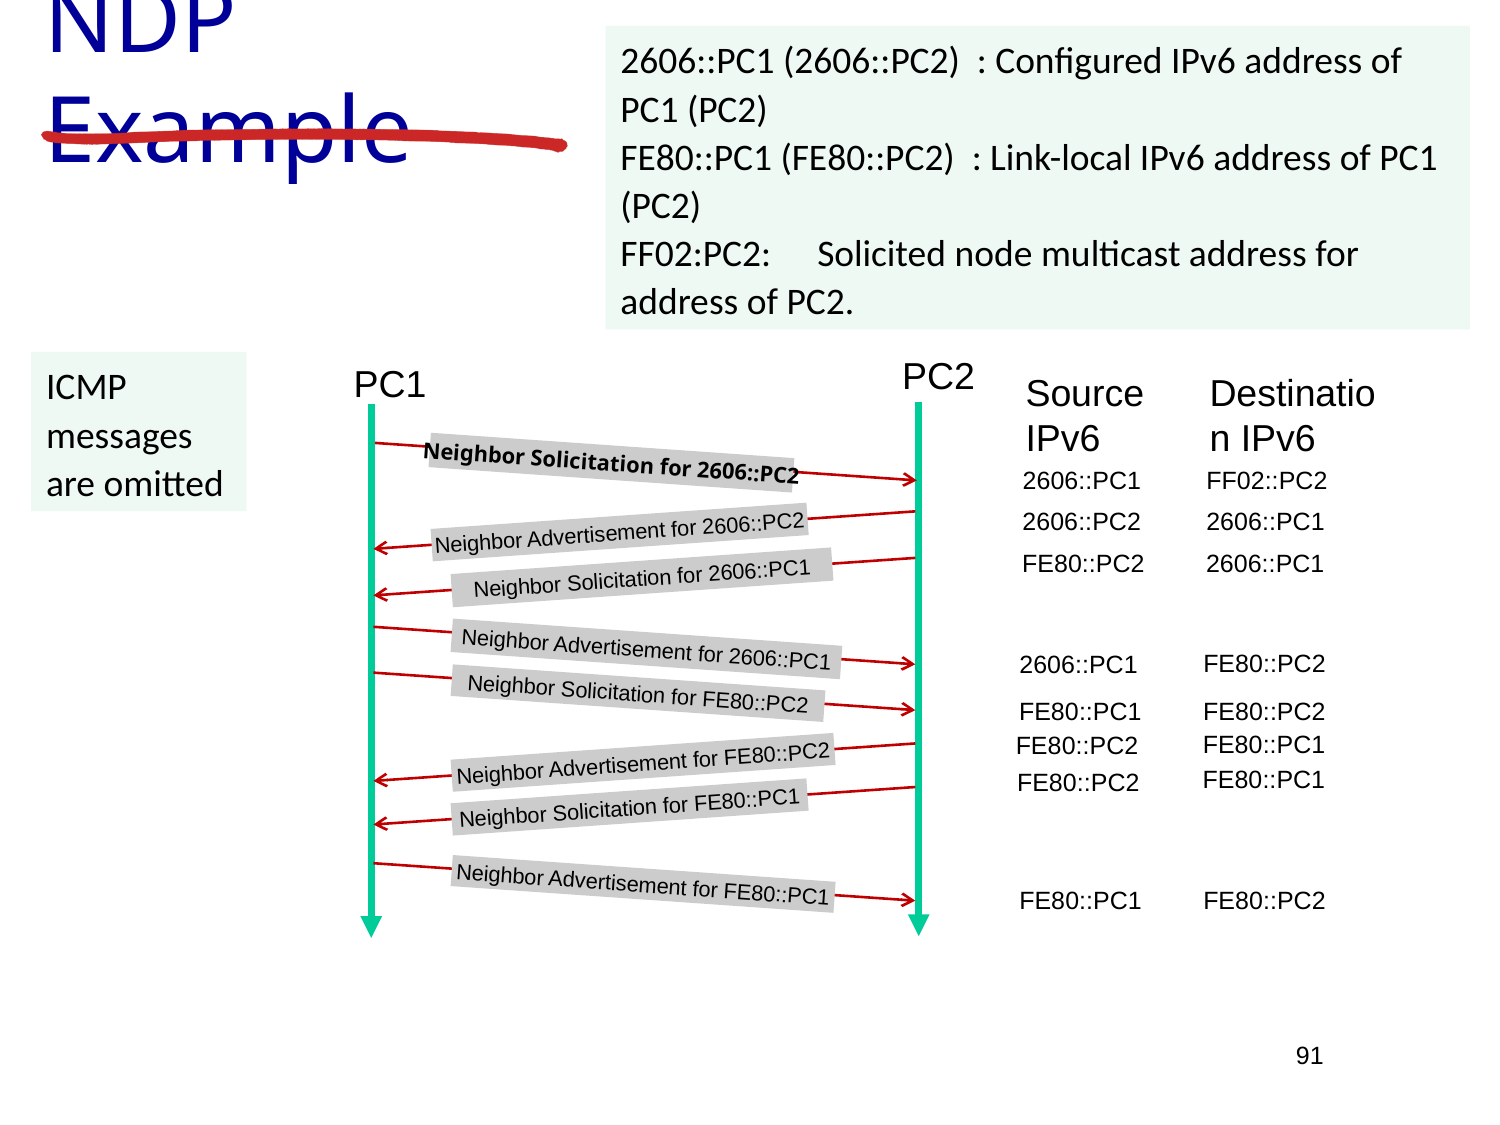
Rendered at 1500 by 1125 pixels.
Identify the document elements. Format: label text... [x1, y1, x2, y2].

text_box PC2 [887, 344, 990, 405]
slide_number 91 [1281, 1032, 1500, 1078]
title NDP Example [29, 20, 600, 123]
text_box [373, 672, 1373, 721]
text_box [373, 626, 1373, 672]
text_box PC1 [338, 352, 442, 413]
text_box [373, 755, 1373, 825]
text_box ICMP messages are omitted [31, 351, 247, 512]
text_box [373, 862, 1373, 923]
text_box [374, 442, 1377, 498]
text_box 2606::PC1 (2606::PC2) : Configured IPv6 address of PC1 (PC2) FE80::PC1 (FE80::PC2) : Link-local IPv6 address of PC1 (PC2) FF02:PC2: Solicited node multicast address for address of PC2. [605, 25, 1470, 330]
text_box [373, 721, 1373, 755]
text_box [1010, 360, 1406, 468]
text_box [373, 497, 1376, 539]
picture [38, 122, 573, 159]
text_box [373, 539, 1376, 596]
